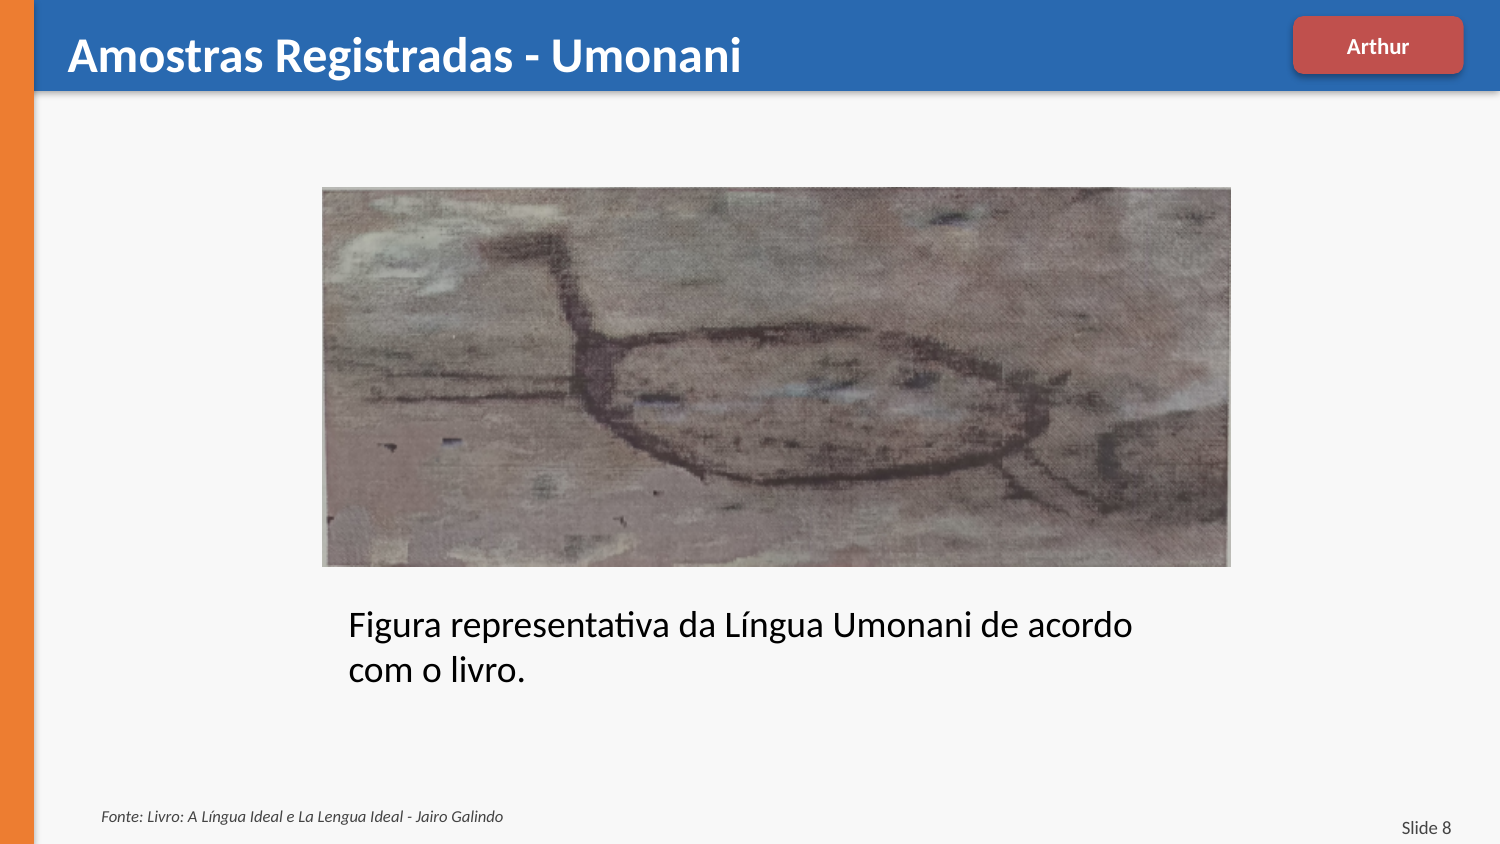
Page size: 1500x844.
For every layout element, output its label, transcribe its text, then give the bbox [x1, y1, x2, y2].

text_box Fonte: Livro: A Língua Ideal e La Lengua Ideal - Jairo Galindo [90, 764, 1328, 832]
text_box [37, 0, 1500, 90]
text_box Amostras Registradas - Umonani [56, 16, 1407, 88]
text_box Slide 8 [1350, 810, 1463, 844]
text_box [0, 0, 34, 844]
text_box Figura representativa da Língua Umonani de acordo com o livro. [333, 585, 1218, 765]
text_box Arthur [1293, 16, 1463, 74]
picture [321, 187, 1231, 568]
